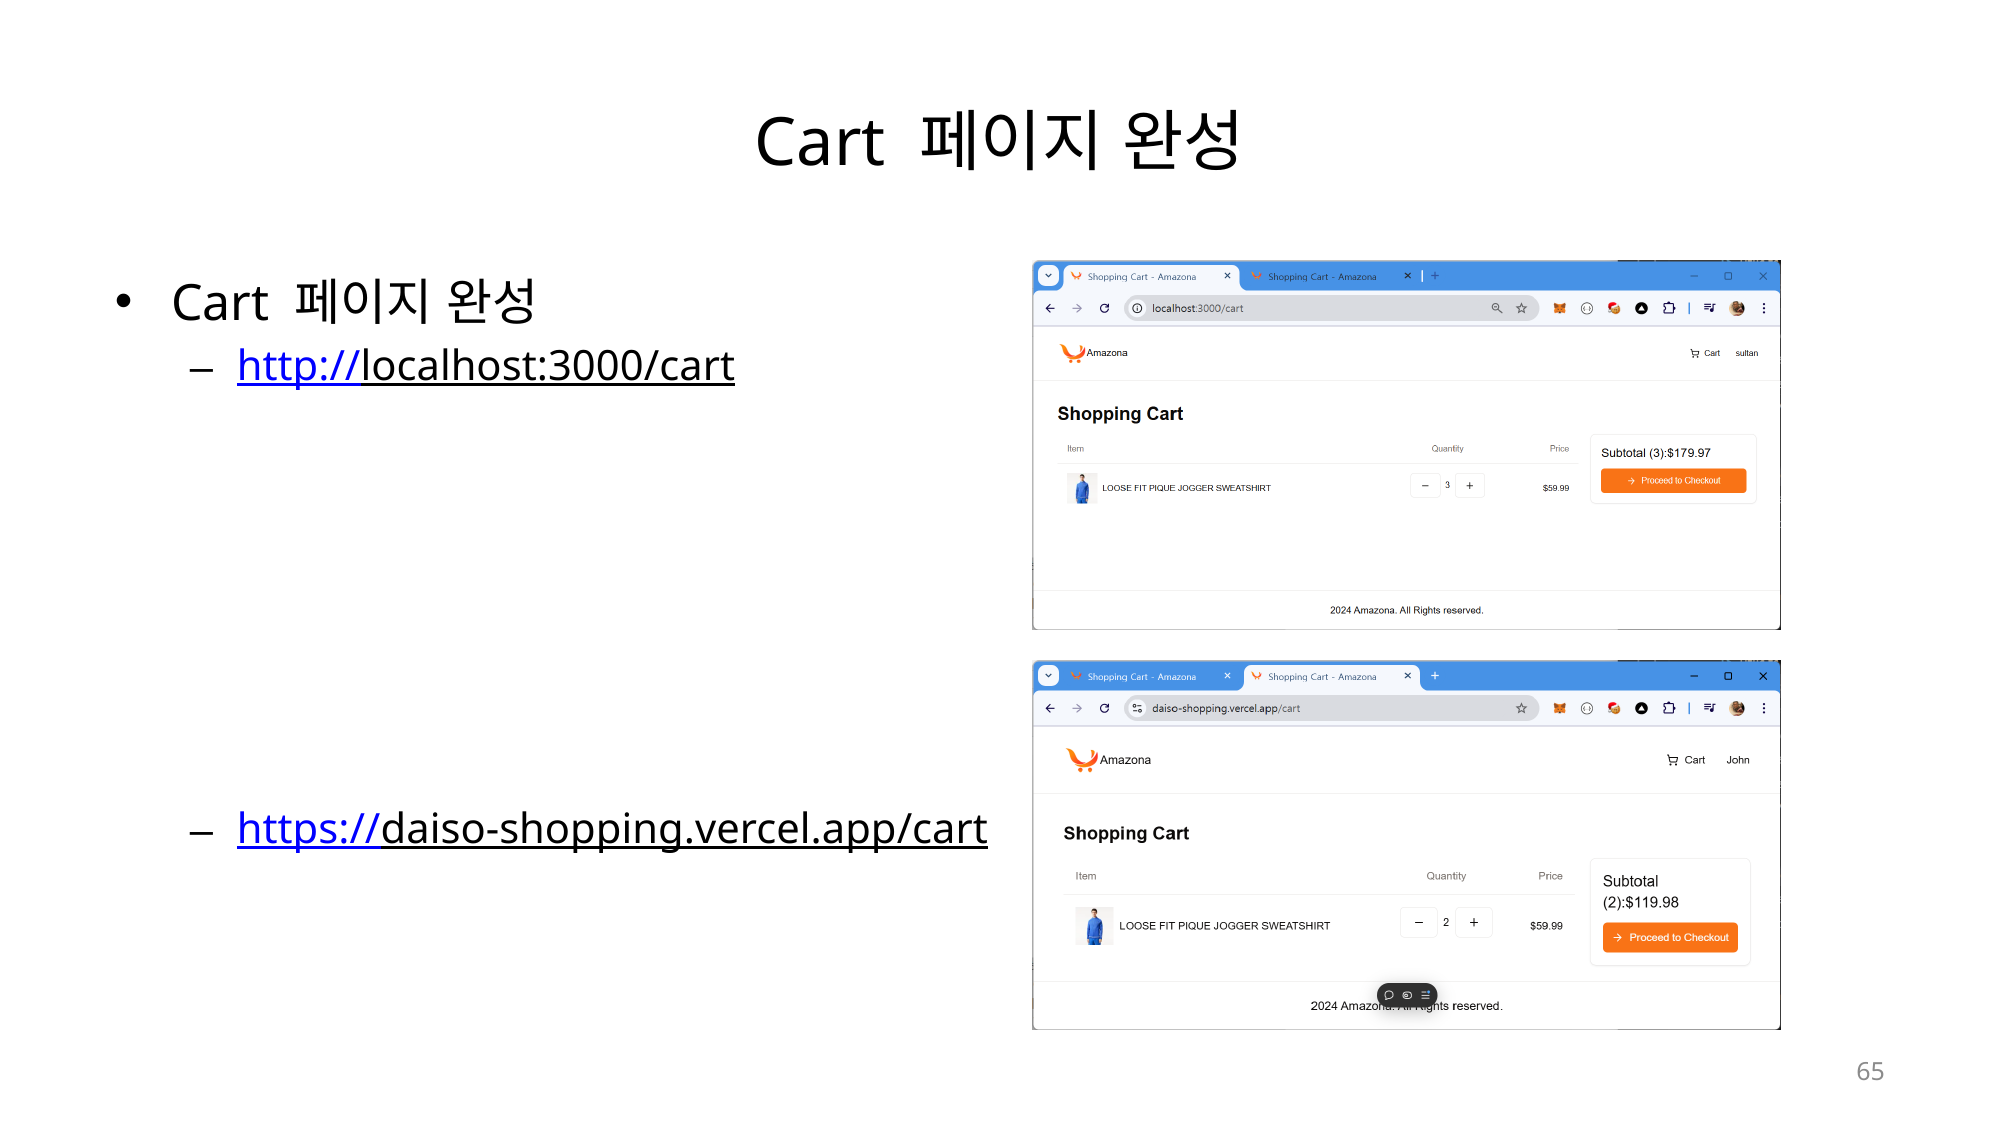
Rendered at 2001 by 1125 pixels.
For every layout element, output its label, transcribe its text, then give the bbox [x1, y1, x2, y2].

picture [1032, 660, 1782, 1030]
picture [1032, 260, 1782, 630]
list Cart 페이지 완성 http://localhost:3000/cart https://daiso-shopping.vercel.app/cart [99, 262, 1900, 1005]
slide_number 65 [1433, 1042, 1900, 1103]
title Cart 페이지 완성 [99, 45, 1900, 233]
